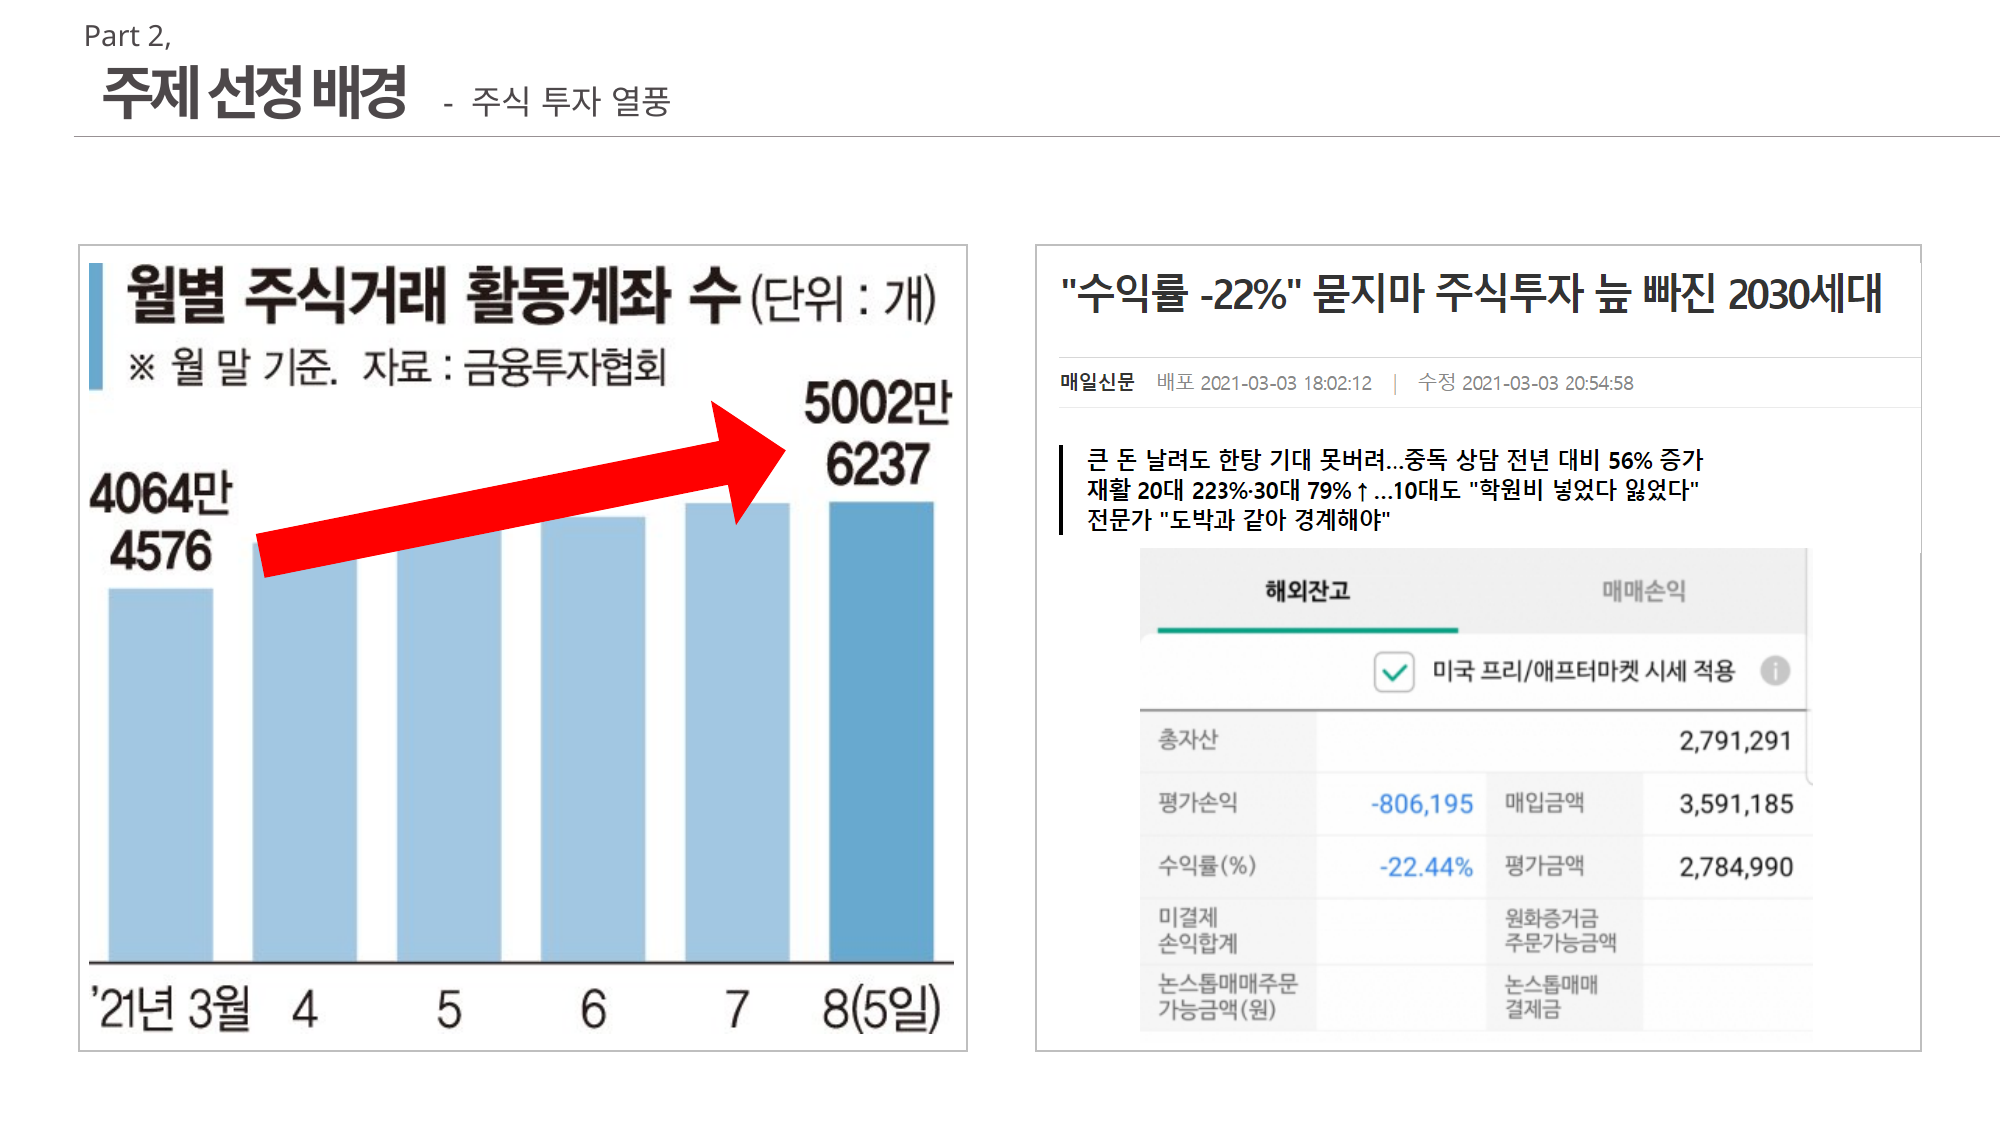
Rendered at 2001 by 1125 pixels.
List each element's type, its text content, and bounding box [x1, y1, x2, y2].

text_box 주제 선정 배경 [86, 49, 427, 134]
text_box Part 2, [68, 10, 187, 61]
text_box - 주식 투자 열풍 [428, 73, 948, 129]
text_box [78, 245, 1921, 1051]
